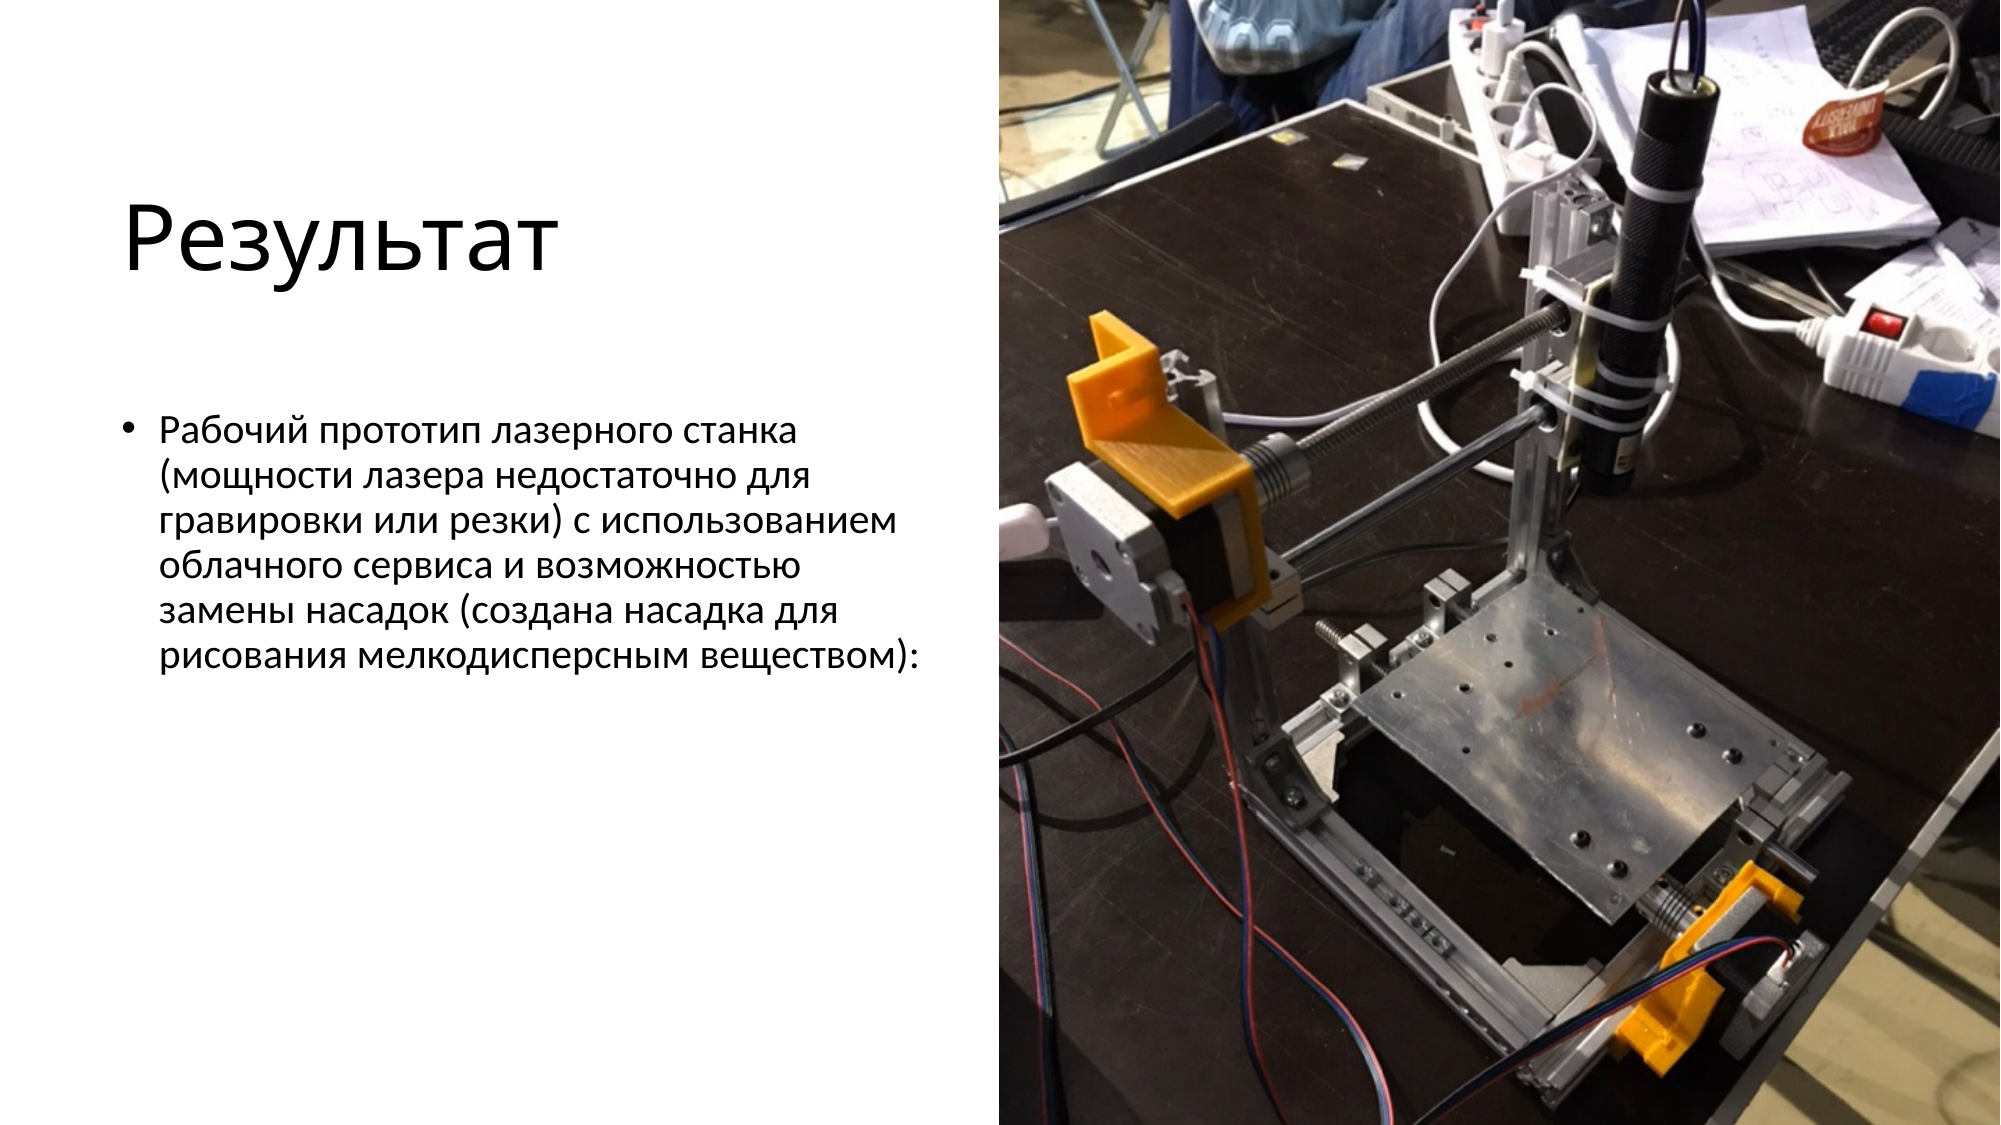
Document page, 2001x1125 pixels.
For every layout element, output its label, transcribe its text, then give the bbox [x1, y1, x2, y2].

title Результат [106, 103, 948, 379]
list Рабочий прототип лазерного станка (мощности лазера недостаточно для гравировки или резки) с использованием облачного сервиса и возможностью замены насадок (создана насадка для рисования мелкодисперсным веществом): [106, 399, 948, 1021]
picture [999, 0, 2000, 1125]
